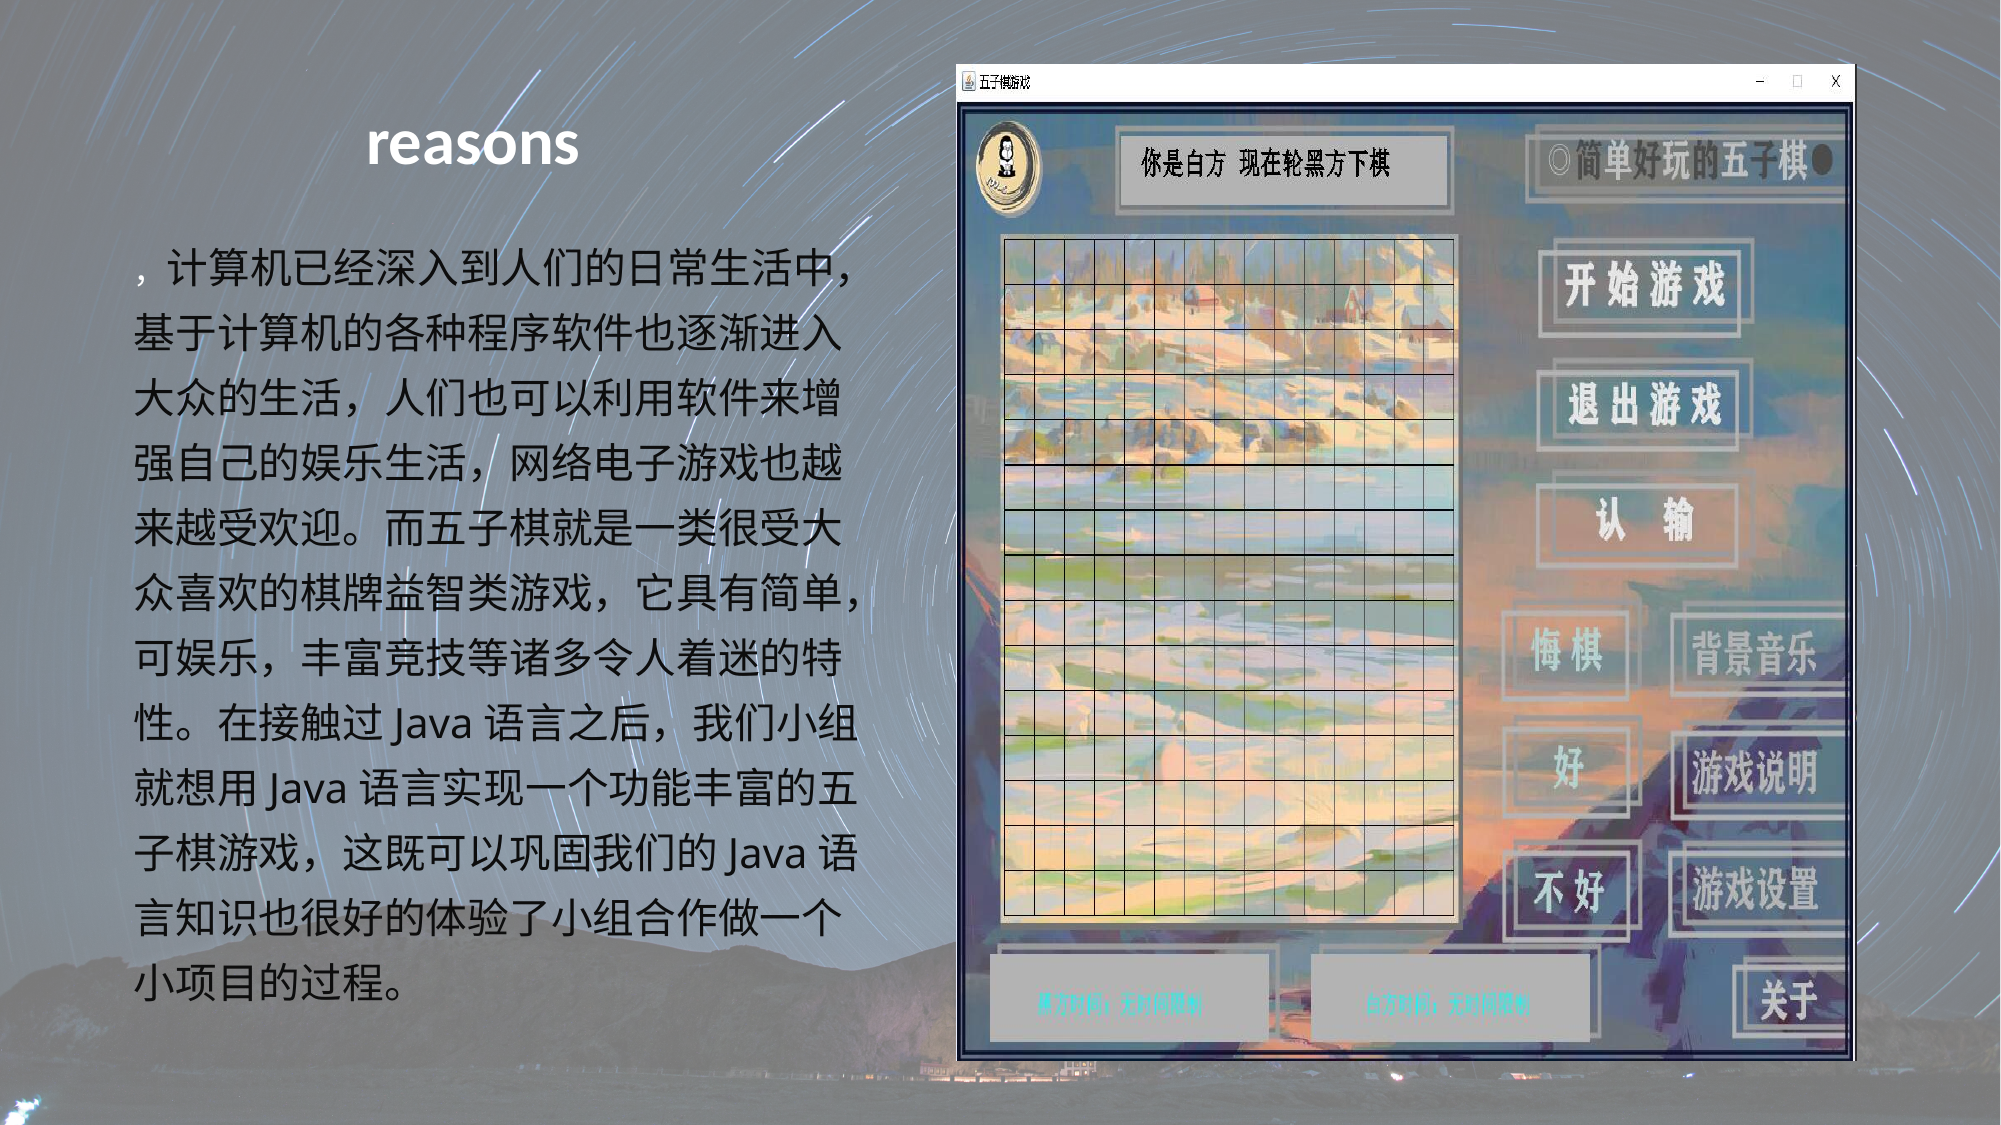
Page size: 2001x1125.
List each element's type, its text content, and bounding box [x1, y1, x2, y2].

picture [956, 64, 1857, 1061]
text_box ，计算机已经深入到人们的日常生活中，基于计算机的各种程序软件也逐渐进入大众的生活，人们也可以利用软件来增强自己的娱乐生活，网络电子游戏也越来越受欢迎。而五子棋就是一类很受大众喜欢的棋牌益智类游戏，它具有简单，可娱乐，丰富竞技等诸多令人着迷的特性。在接触过Java语言之后，我们小组就想用Java语言实现一个功能丰富的五子棋游戏，这既可以巩固我们的Java语言知识也很好的体验了小组合作做一个小项目的过程。 [122, 220, 891, 1053]
text_box reasons [354, 92, 593, 184]
